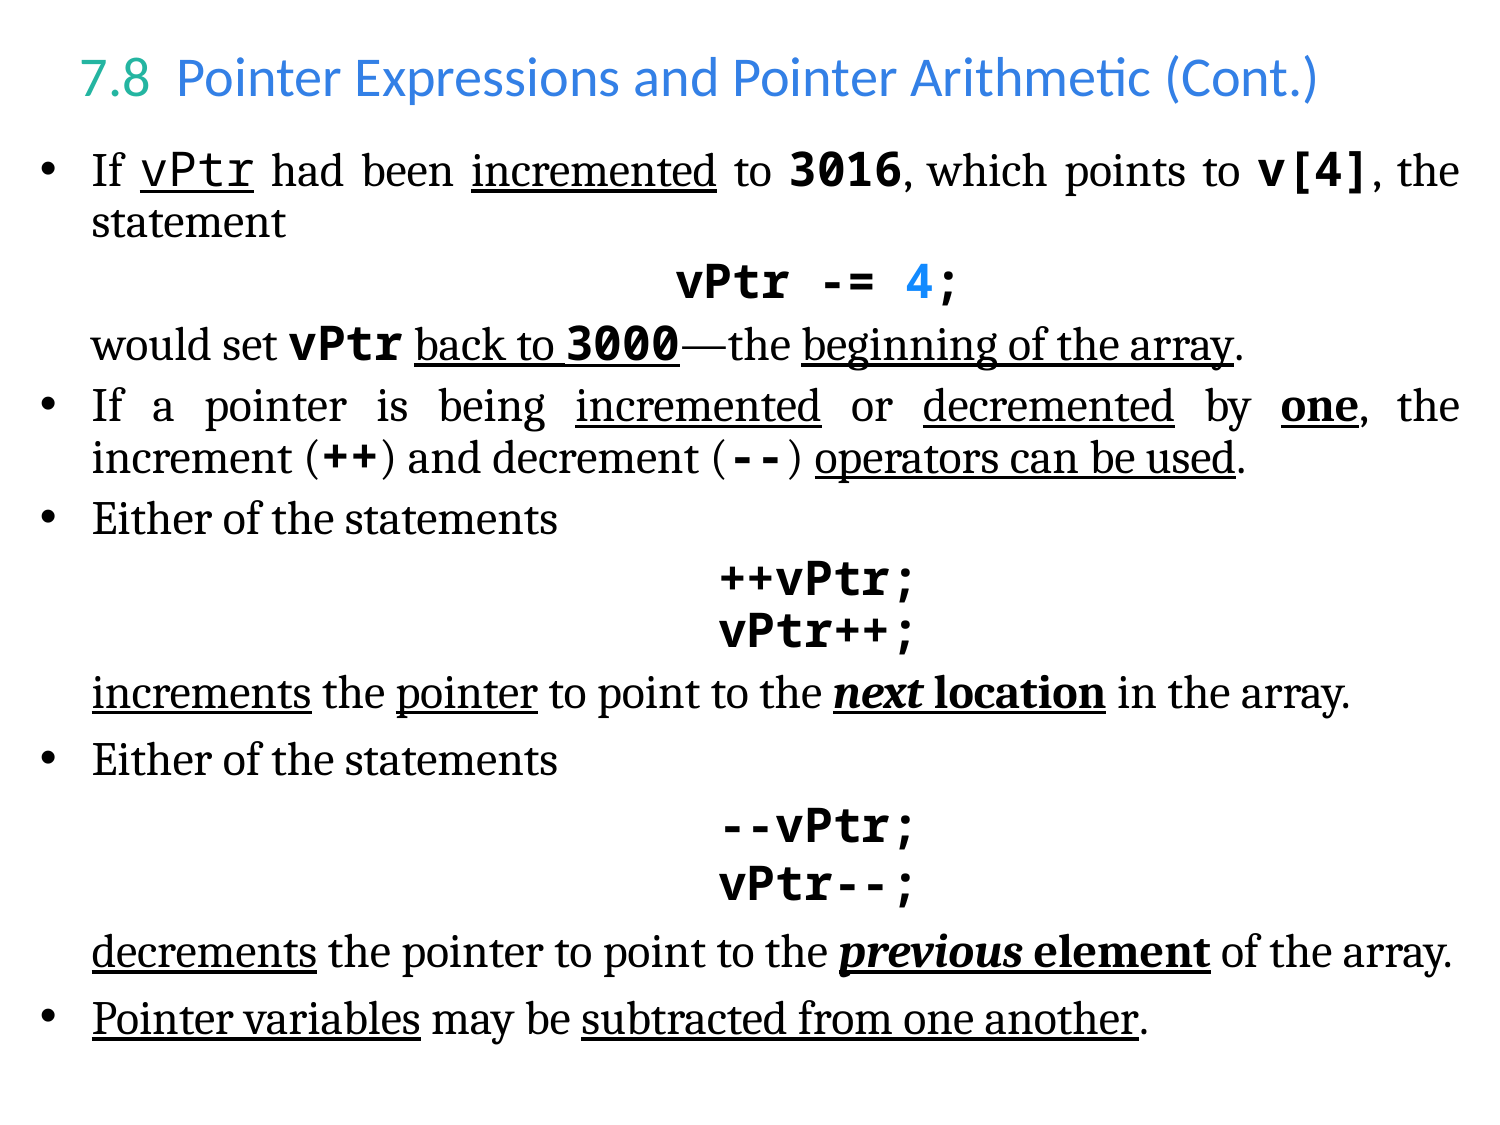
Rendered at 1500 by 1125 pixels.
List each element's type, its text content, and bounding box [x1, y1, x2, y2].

list If vPtr had been incremented to 3016, which points to v[4], the statement vPtr -= 4; would set vPtr back to 3000—the beginning of the array. If a pointer is being incremented or decremented by one, the increment (++) and decrement (--) operators can be used. Either of the statements ++vPtr; vPtr++; increments the pointer to point to the next location in the array. Either of the statements --vPtr; vPtr--; decrements the pointer to point to the previous element of the array. Pointer variables may be subtracted from one another. [24, 137, 1475, 1098]
title 7.8 Pointer Expressions and Pointer Arithmetic (Cont.) [24, 27, 1375, 120]
